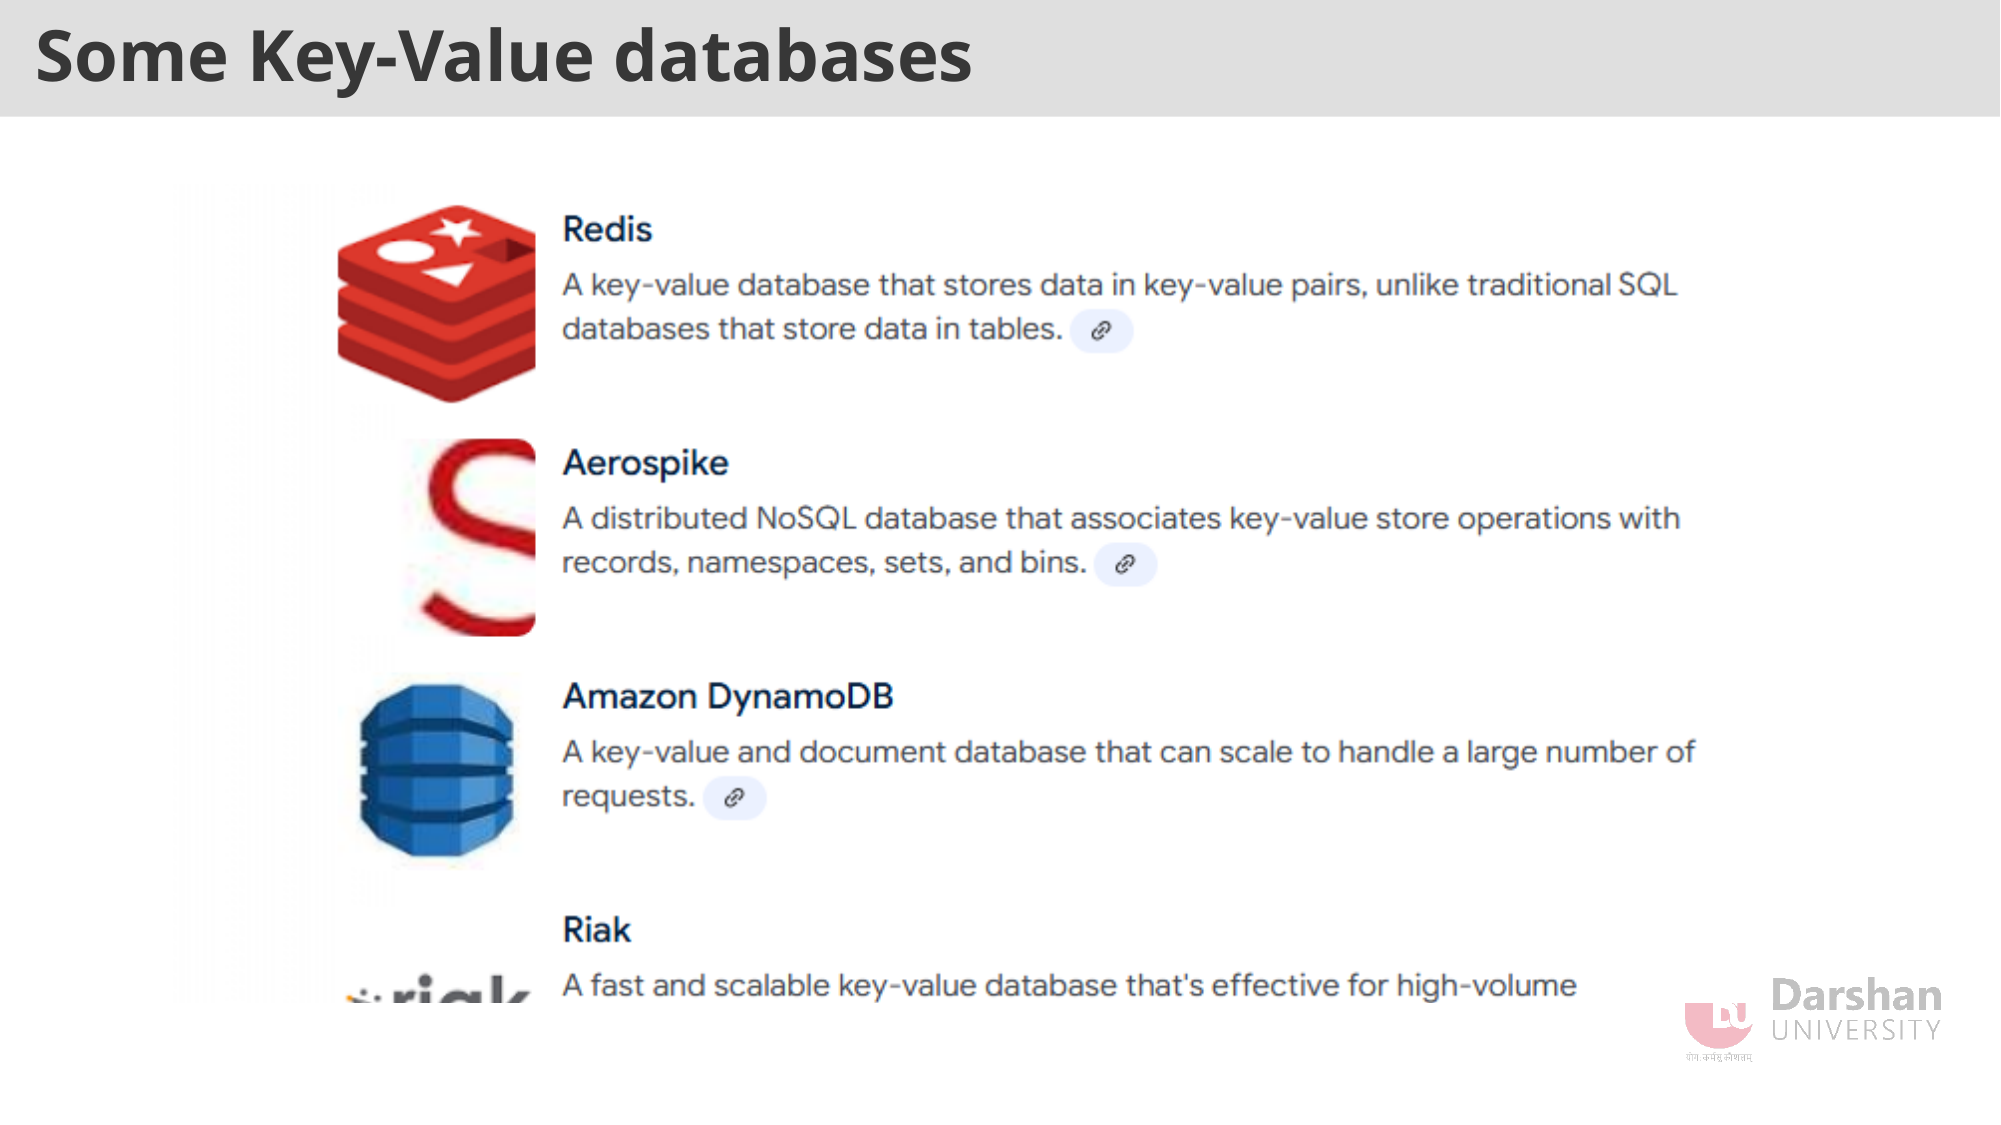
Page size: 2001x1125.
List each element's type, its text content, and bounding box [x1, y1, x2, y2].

title Some Key-Value databases [0, 0, 2000, 117]
picture [173, 184, 1774, 1003]
